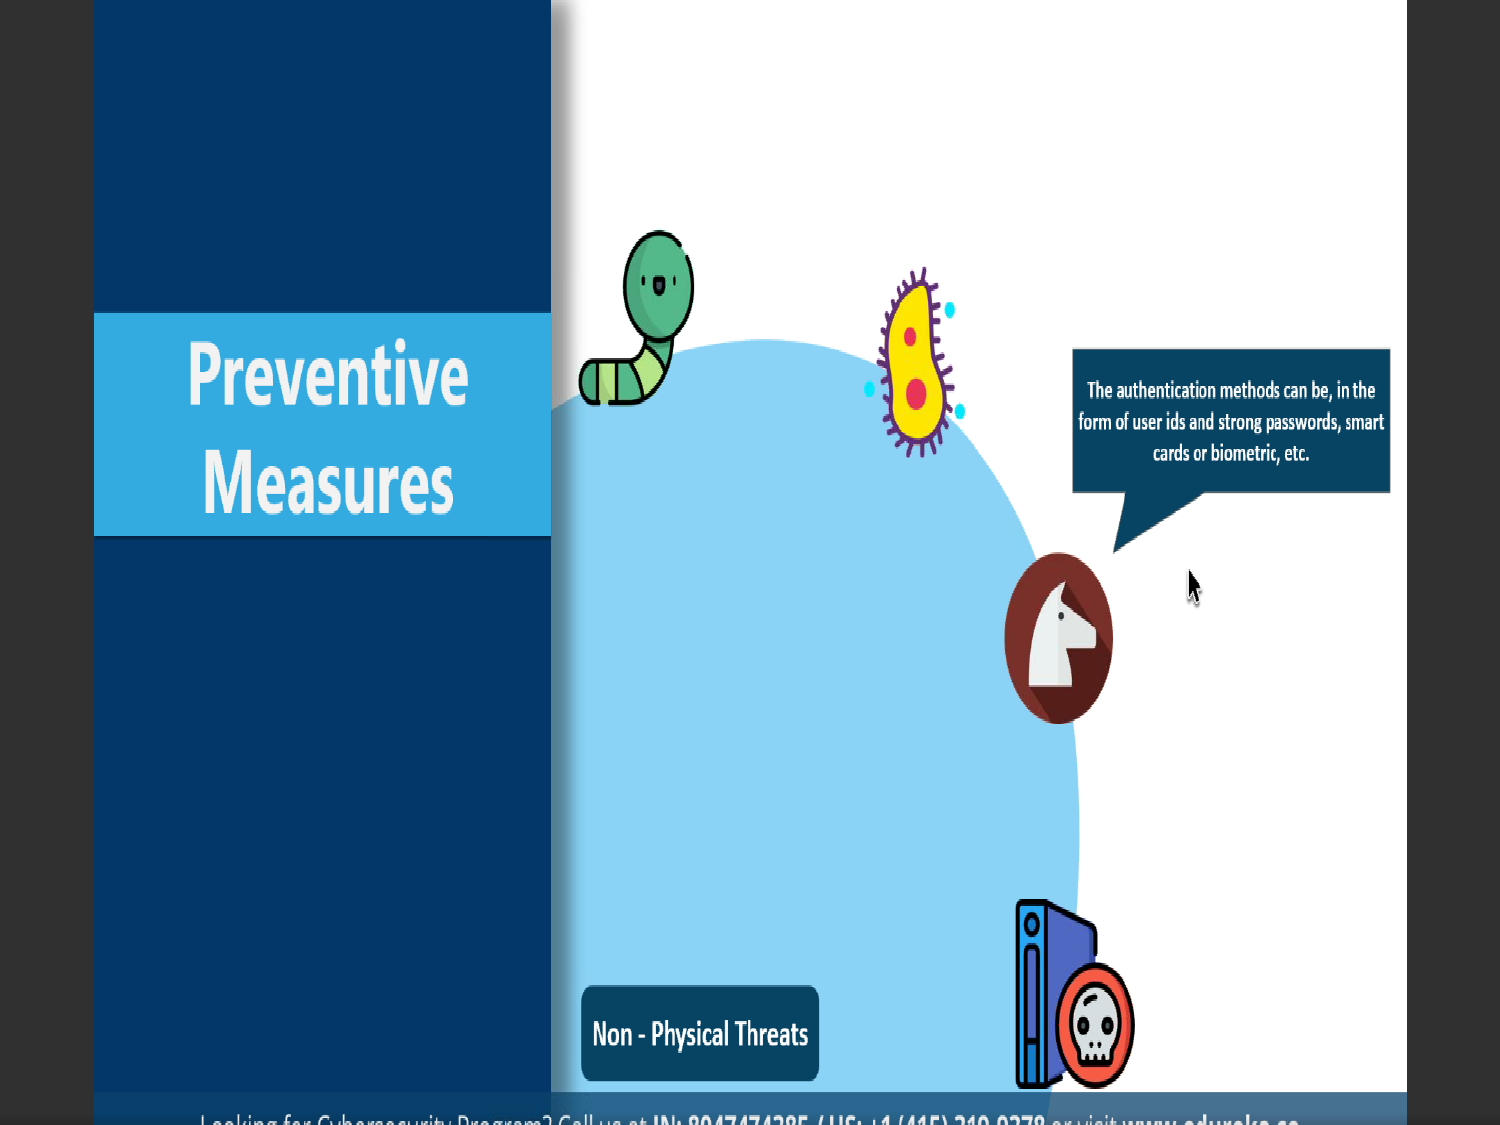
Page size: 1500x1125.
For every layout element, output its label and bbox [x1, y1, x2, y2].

list [0, 0, 1500, 1125]
